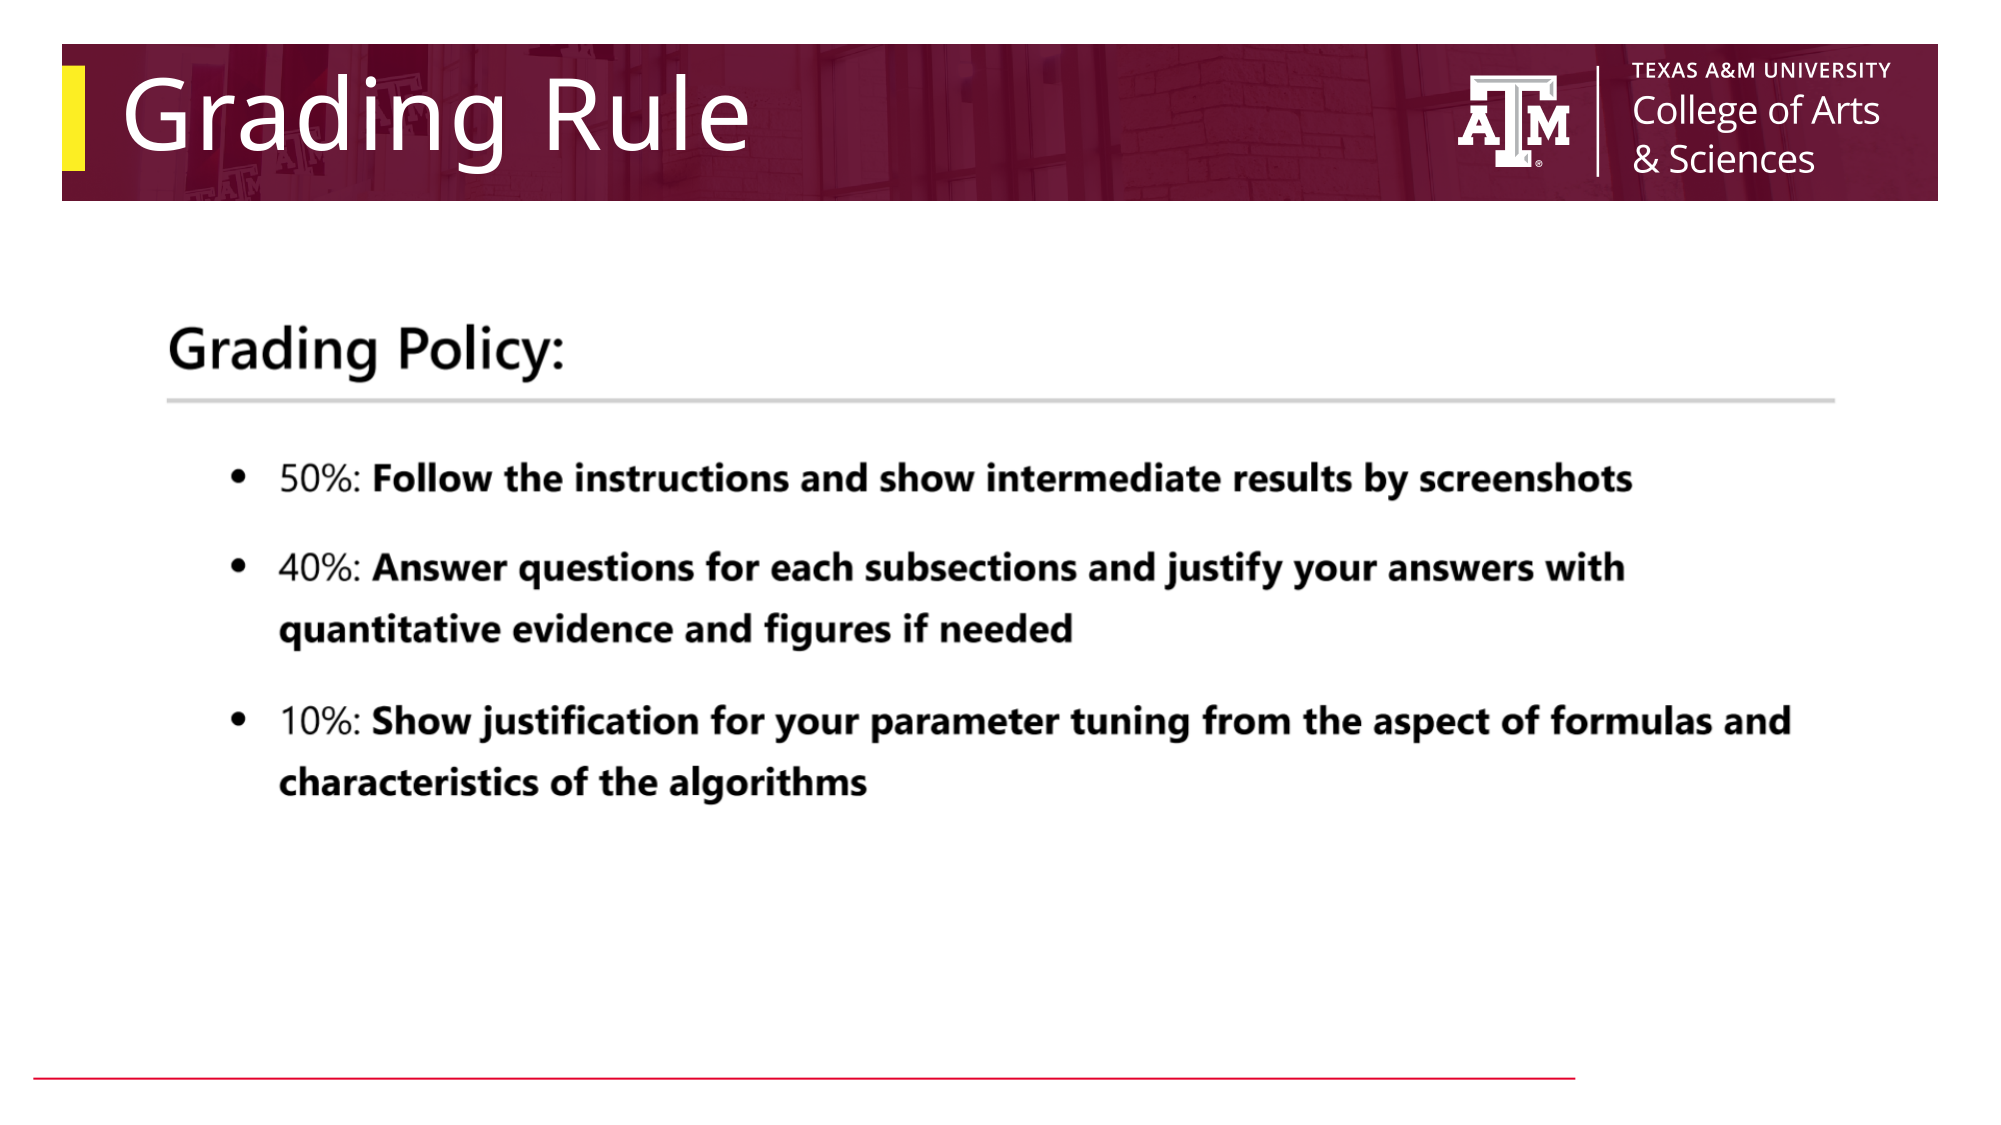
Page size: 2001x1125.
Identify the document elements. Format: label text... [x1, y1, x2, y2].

picture [62, 44, 105, 201]
picture [145, 308, 1855, 817]
title Grading Rule [105, 16, 1367, 205]
picture [1367, 44, 1938, 201]
